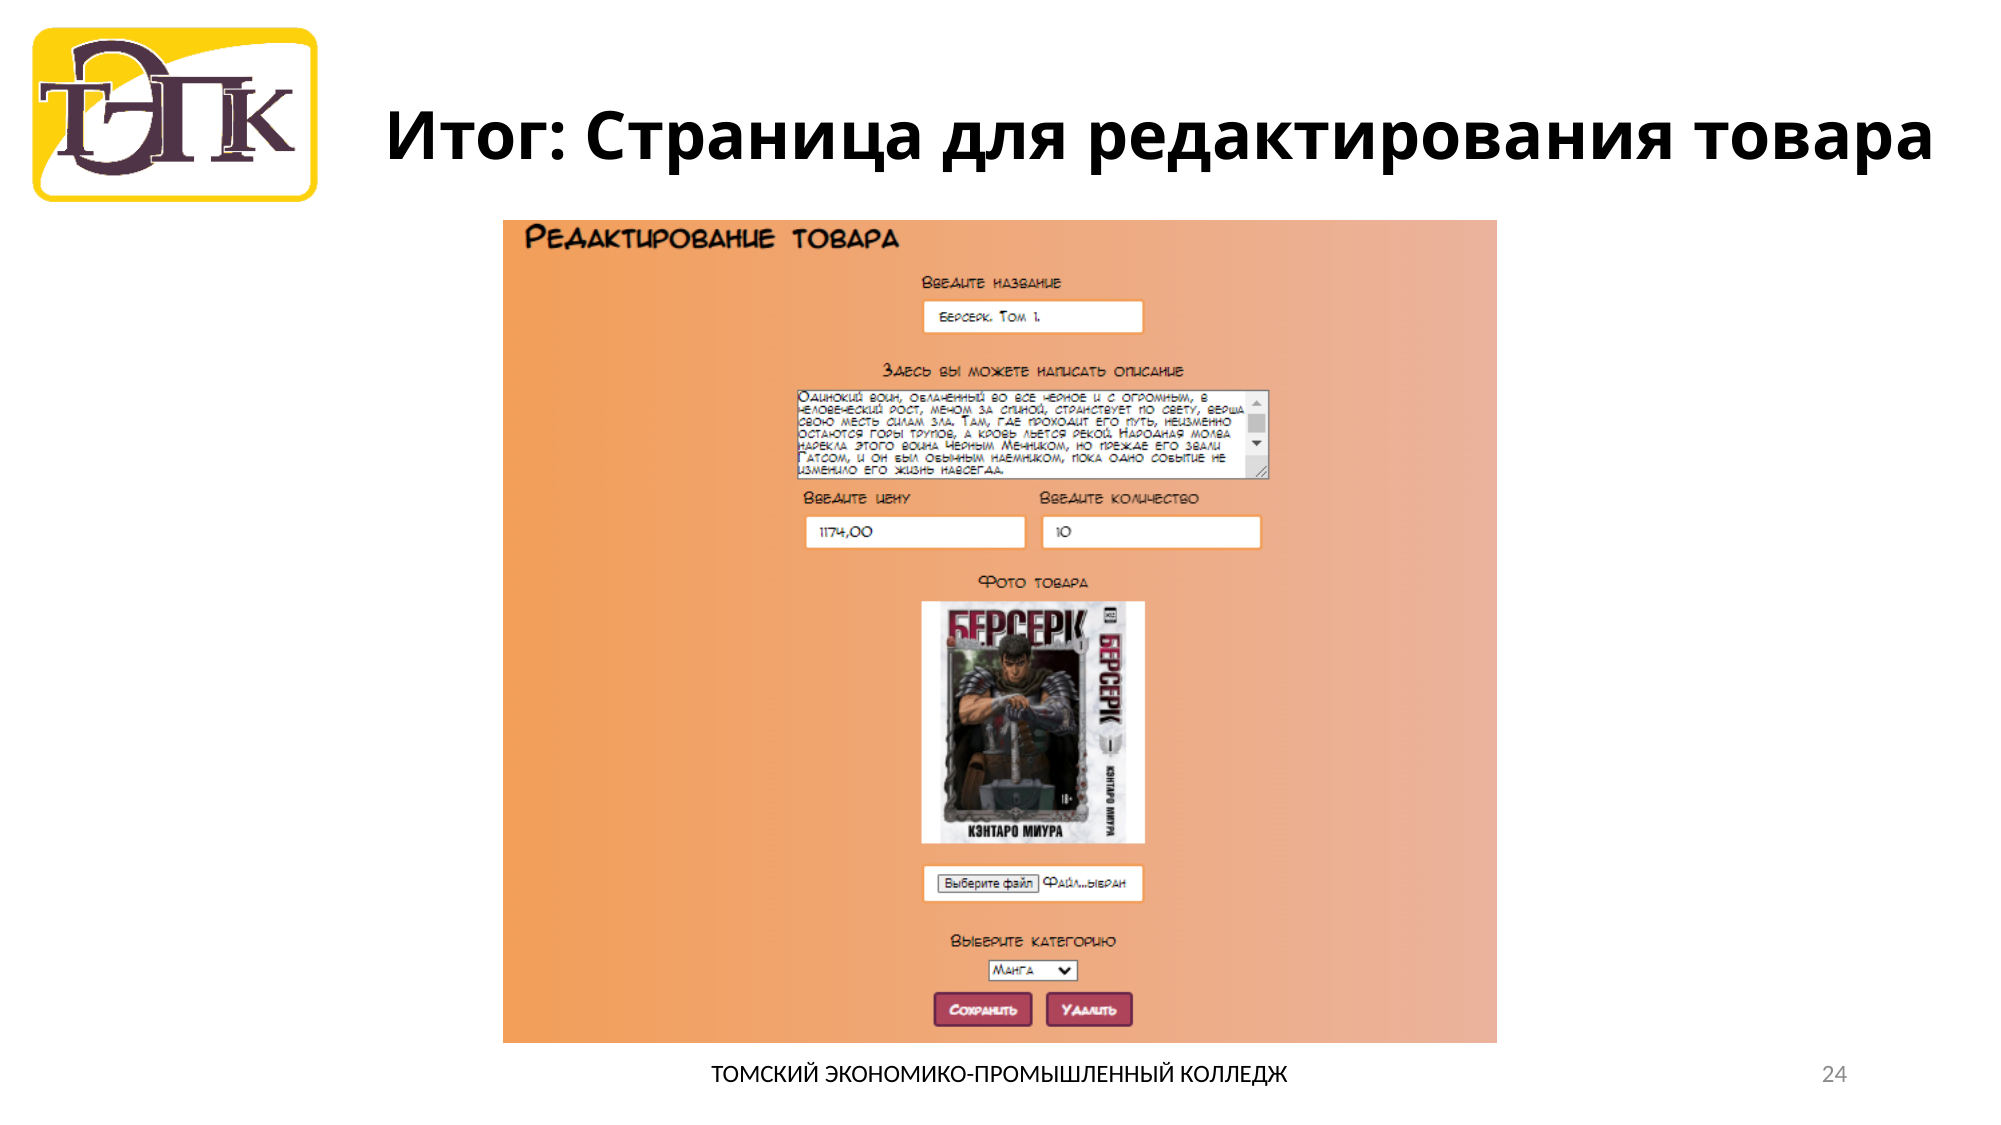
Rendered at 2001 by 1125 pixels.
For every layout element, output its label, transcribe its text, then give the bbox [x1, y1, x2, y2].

picture [503, 220, 1497, 1043]
footer ТОМСКИЙ ЭКОНОМИКО-ПРОМЫШЛЕННЫЙ КОЛЛЕДЖ [662, 1043, 1338, 1103]
picture [28, 25, 321, 203]
slide_number 24 [1412, 1042, 1863, 1103]
title Итог: Страница для редактирования товара [320, 34, 2000, 243]
